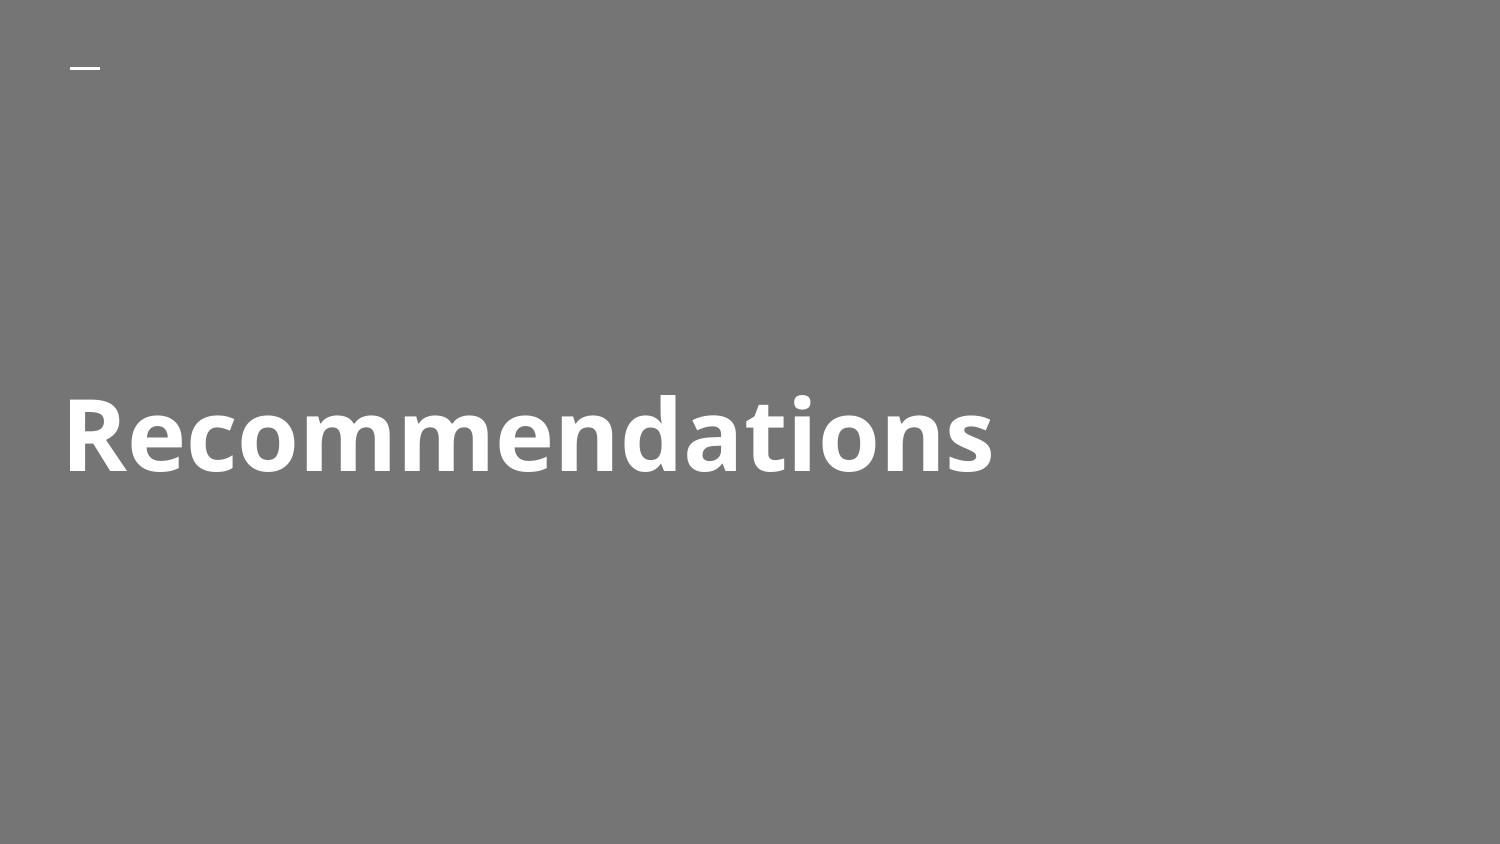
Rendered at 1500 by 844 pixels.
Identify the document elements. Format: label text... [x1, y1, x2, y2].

title Recommendations [46, 116, 1422, 746]
